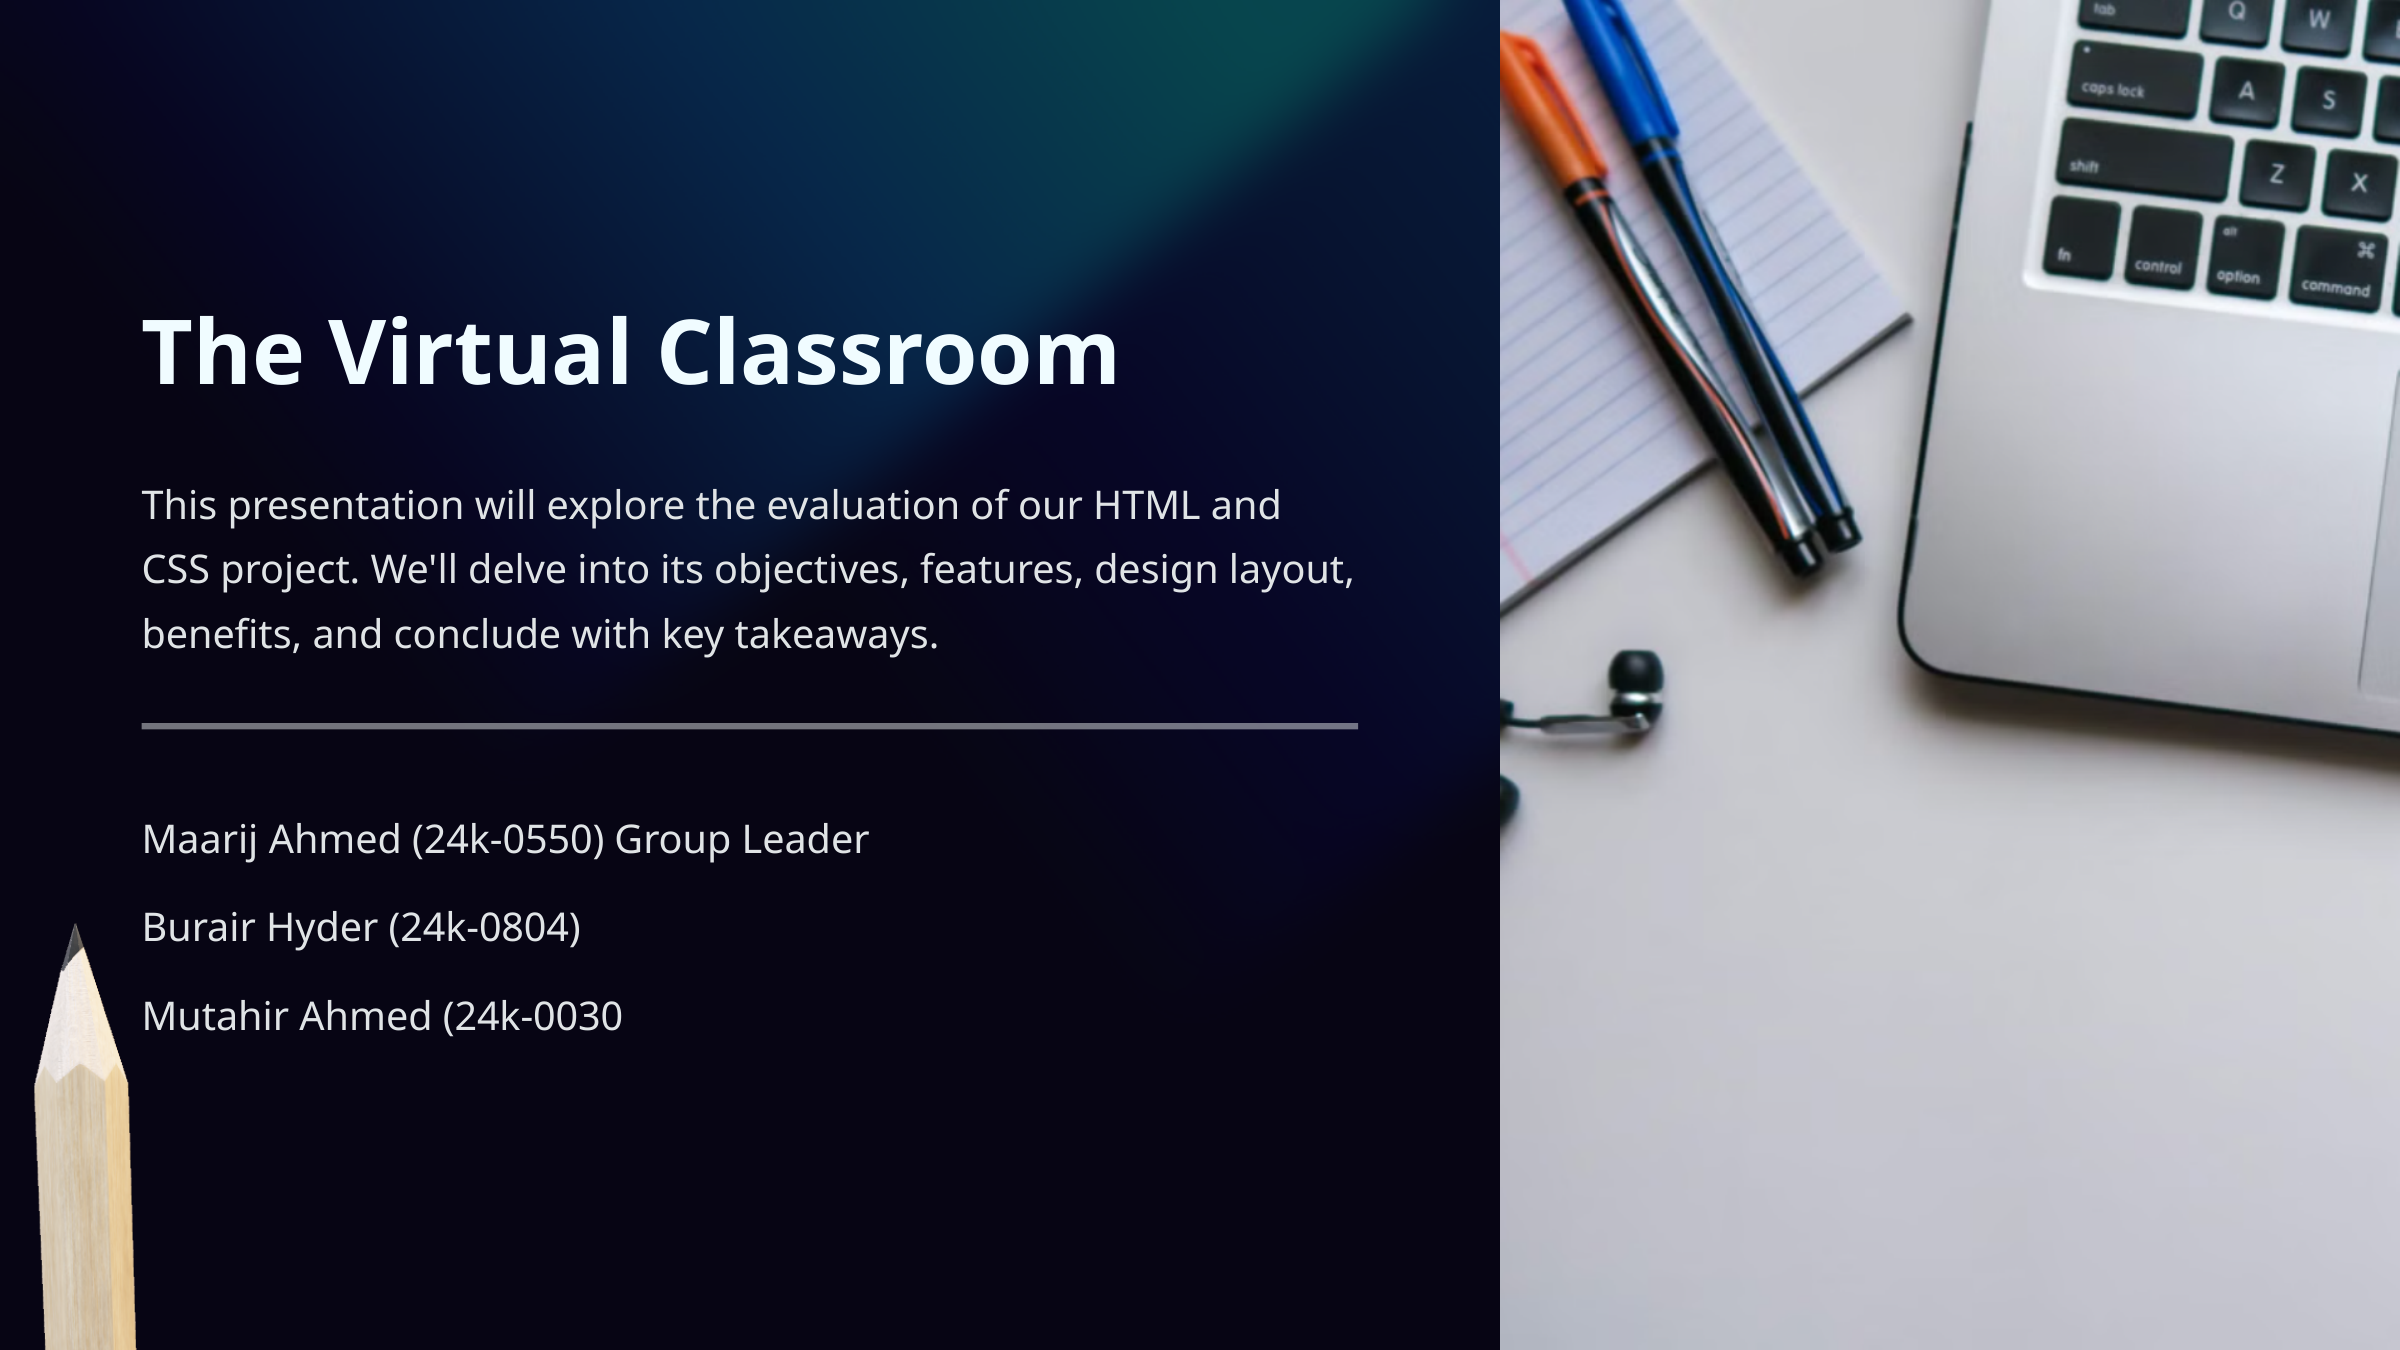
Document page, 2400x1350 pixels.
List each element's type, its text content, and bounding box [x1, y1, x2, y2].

text_box Mutahir Ahmed (24k-0030 [159, 974, 1359, 1039]
picture [29, 917, 159, 1350]
text_box This presentation will explore the evaluation of our HTML and CSS project. We'll delve into its objectives, features, design layout, benefits, and conclude with key takeaways. [141, 462, 1359, 658]
text_box Burair Hyder (24k-0804) [141, 885, 1359, 950]
picture [1499, 0, 2400, 1350]
text_box The Virtual Classroom [141, 289, 1079, 403]
text_box Maarij Ahmed (24k-0550) Group Leader [141, 796, 1359, 862]
text_box [141, 723, 1359, 730]
